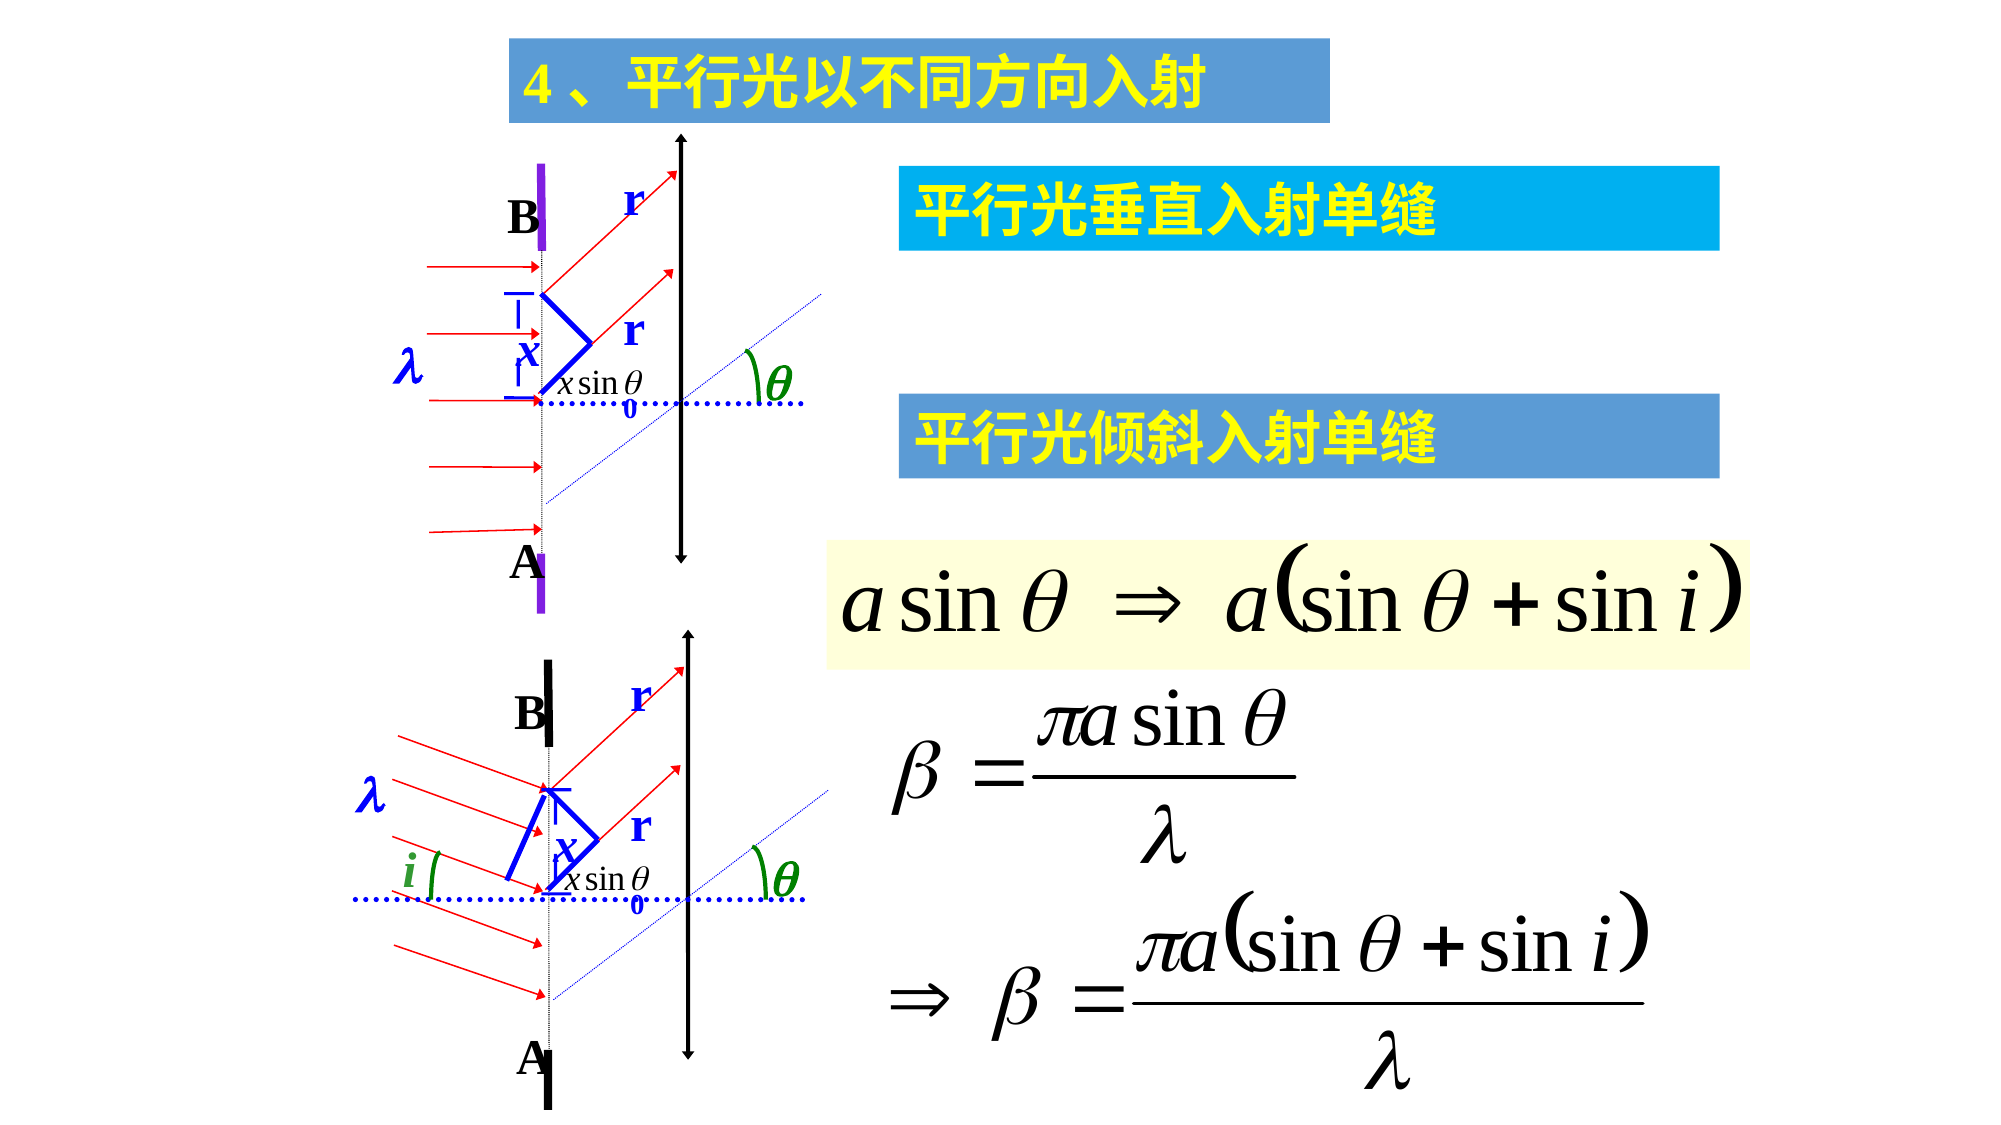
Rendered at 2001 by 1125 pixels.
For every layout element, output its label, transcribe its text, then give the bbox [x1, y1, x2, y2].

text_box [876, 661, 1661, 1110]
text_box 平行光倾斜入射单缝 [898, 393, 1720, 479]
text_box 4、平行光以不同方向入射 [509, 38, 1330, 123]
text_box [353, 629, 829, 1125]
text_box 平行光垂直入射单缝 [898, 165, 1720, 251]
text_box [826, 539, 1750, 670]
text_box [390, 133, 822, 629]
